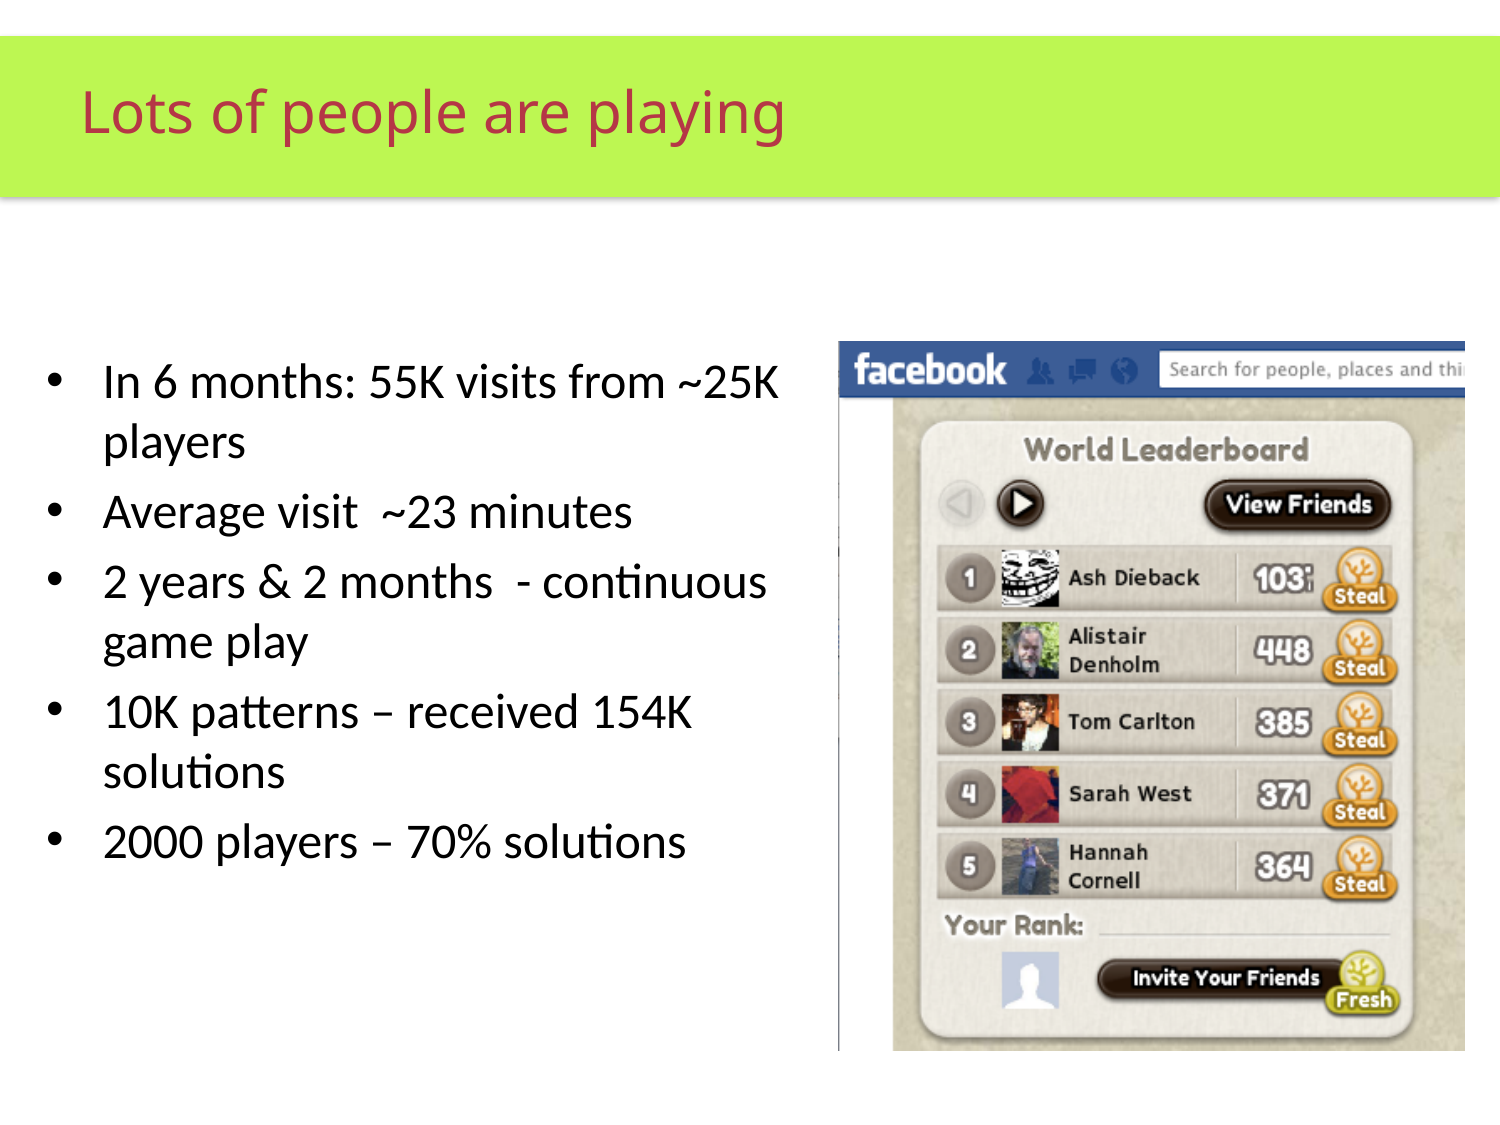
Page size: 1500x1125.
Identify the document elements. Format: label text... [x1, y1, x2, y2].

text_box In 6 months: 55K visits from ~25K players Average visit ~23 minutes 2 years & 2 months - continuous game play 10K patterns – received 154K solutions 2000 players – 70% solutions [31, 341, 836, 950]
text_box [0, 36, 1500, 197]
picture [838, 340, 1466, 1052]
text_box Lots of people are playing [65, 68, 809, 154]
